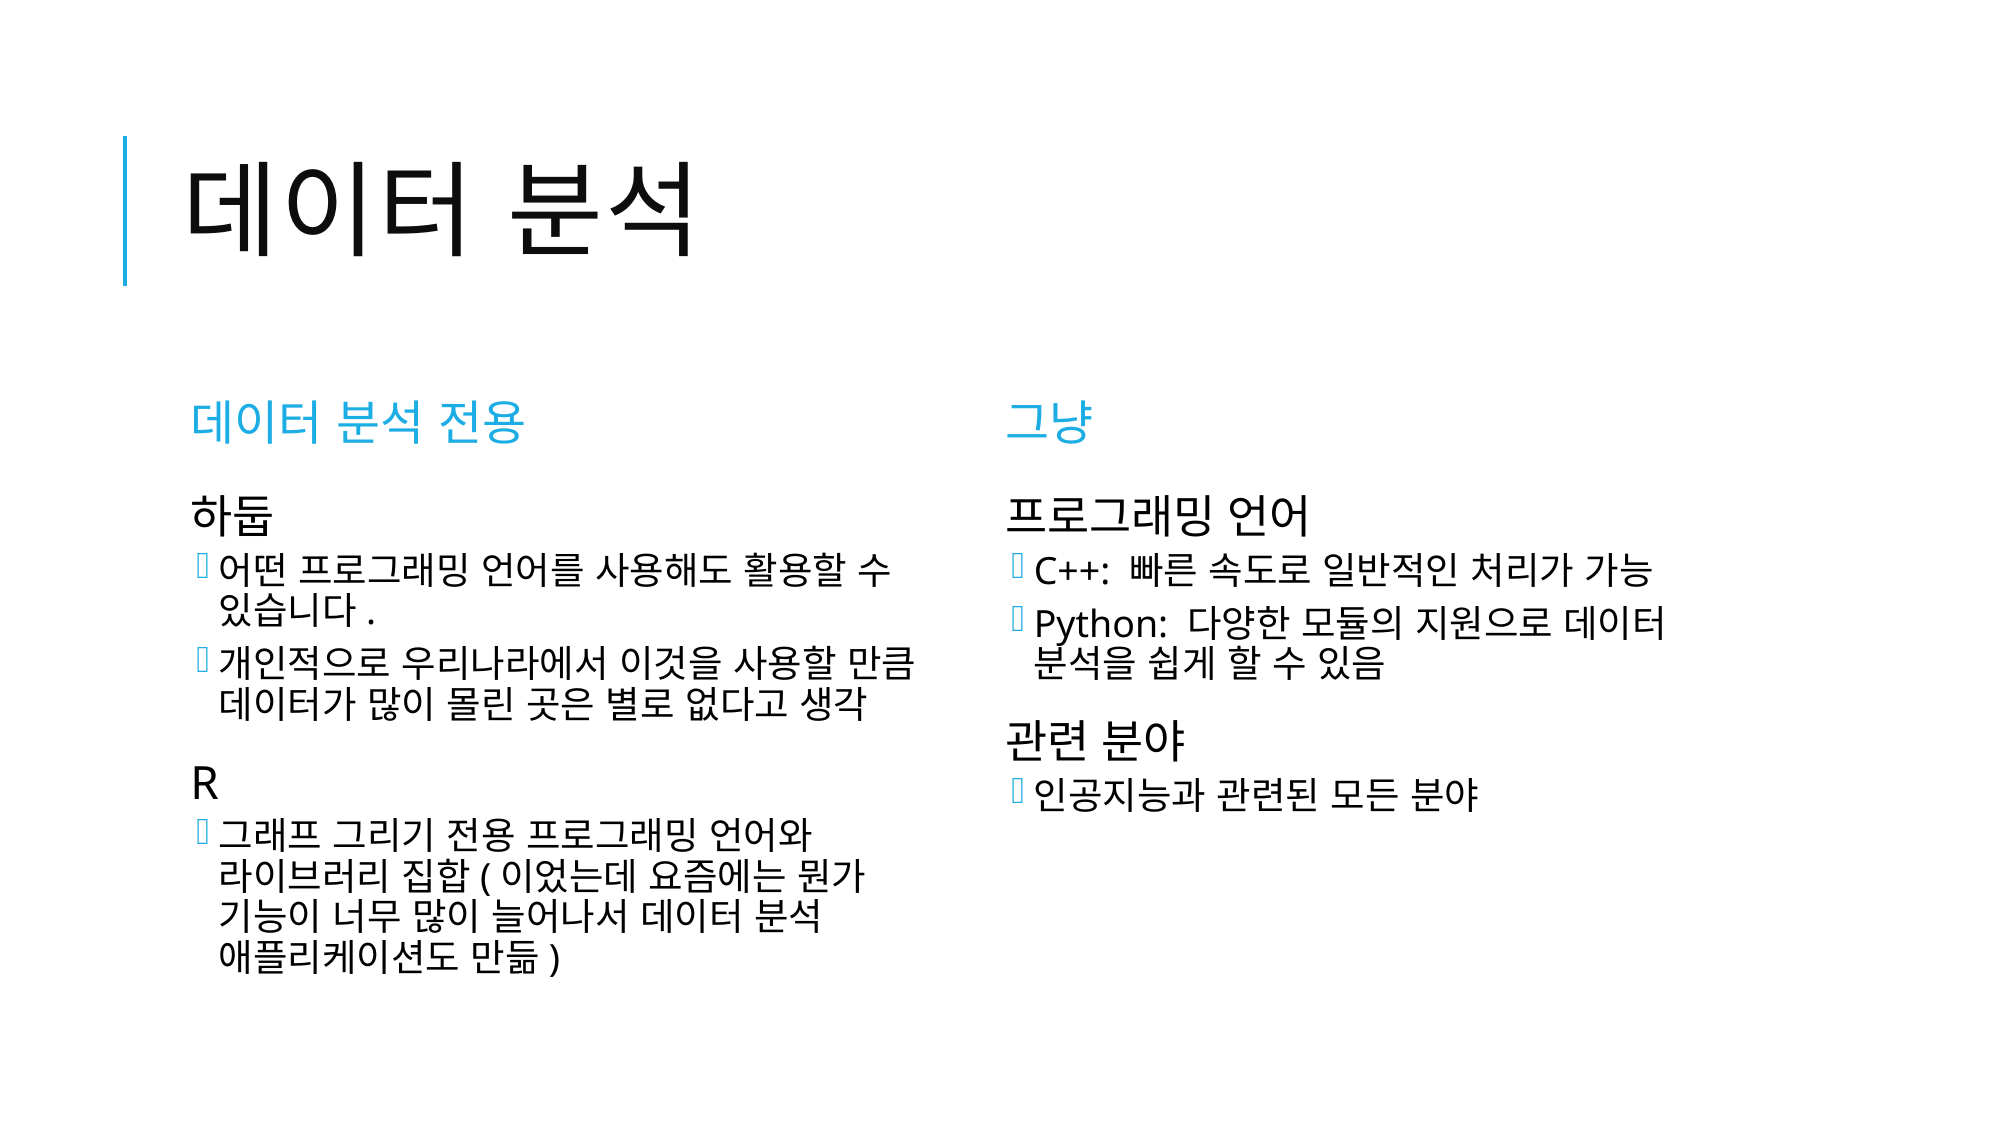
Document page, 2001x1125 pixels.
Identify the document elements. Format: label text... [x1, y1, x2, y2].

list 데이터 분석 전용 [168, 357, 948, 486]
list 그냥 [982, 357, 1763, 486]
list 프로그래밍 언어 C++: 빠른 속도로 일반적인 처리가 가능 Python: 다양한 모듈의 지원으로 데이터 분석을 쉽게 할 수 있음 관련 분야 인공지능과 관련된 모든 분야 [982, 486, 1763, 1035]
title 데이터 분석 [168, 96, 1763, 342]
list 하둡 어떤 프로그래밍 언어를 사용해도 활용할 수 있습니다. 개인적으로 우리나라에서 이것을 사용할 만큼 데이터가 많이 몰린 곳은 별로 없다고 생각 R 그래프 그리기 전용 프로그래밍 언어와 라이브러리 집합(이었는데 요즘에는 뭔가 기능이 너무 많이 늘어나서 데이터 분석 애플리케이션도 만듦) [168, 486, 948, 1035]
